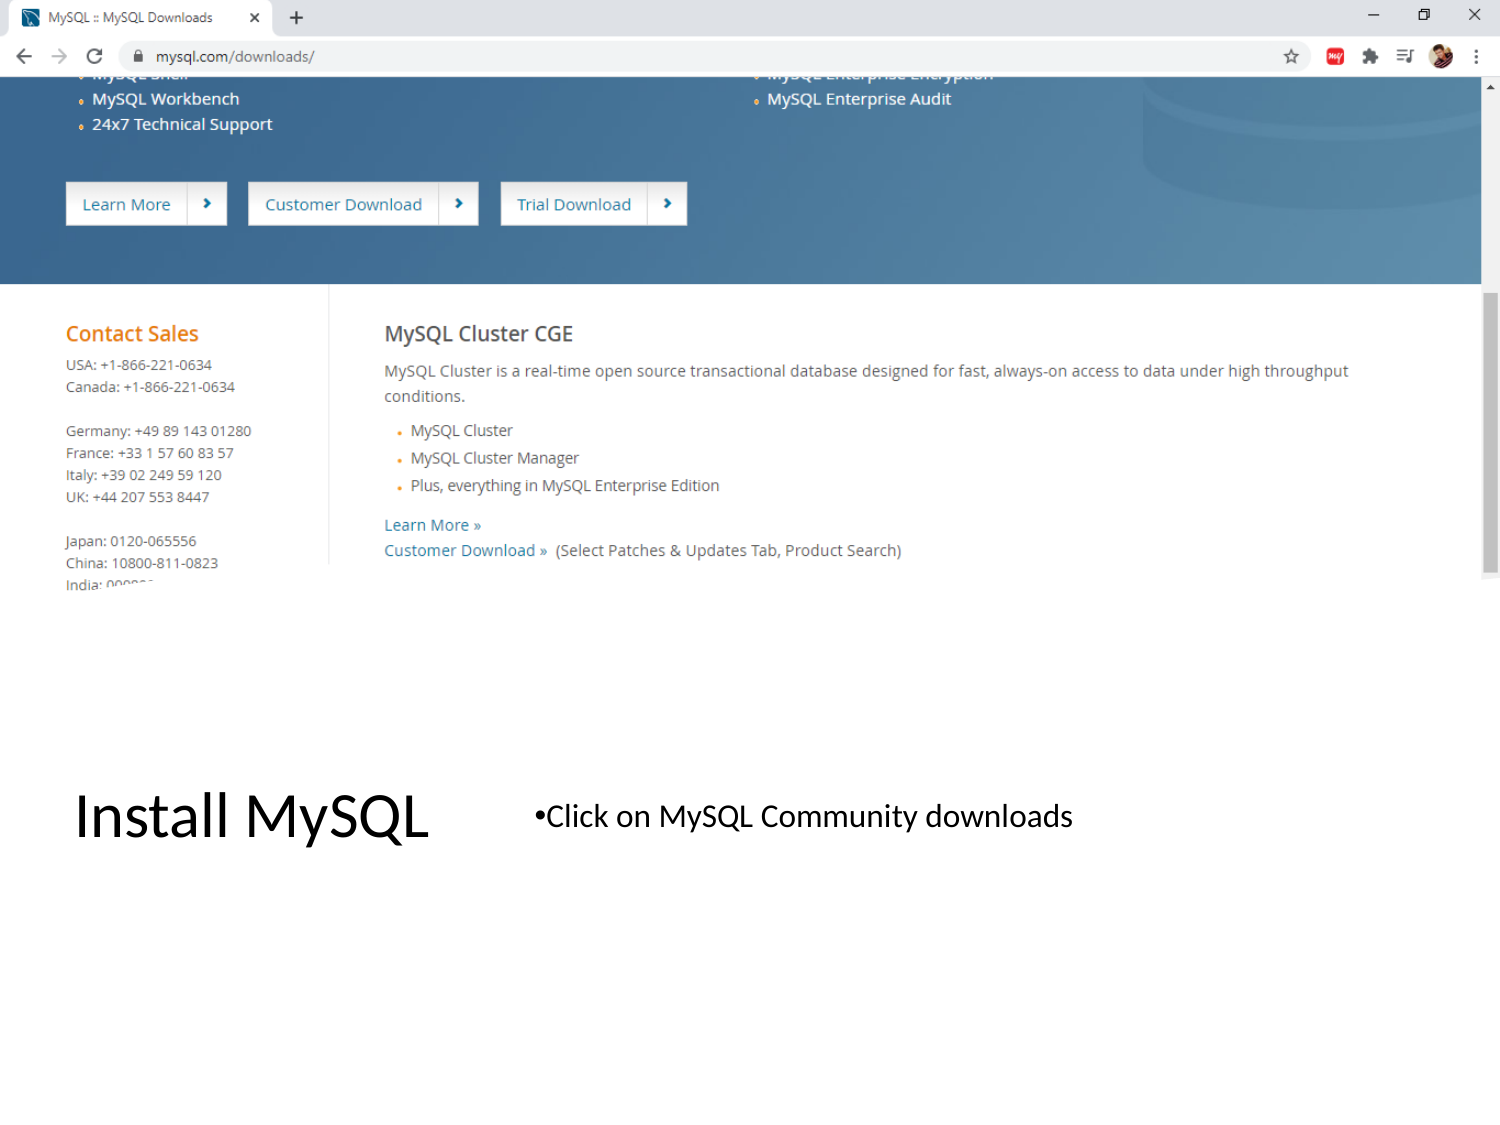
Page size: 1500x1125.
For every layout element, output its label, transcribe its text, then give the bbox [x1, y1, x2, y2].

title Install MySQL [59, 617, 464, 1018]
picture [0, 0, 1500, 609]
text_box Click on MySQL Community downloads [519, 617, 1441, 1018]
